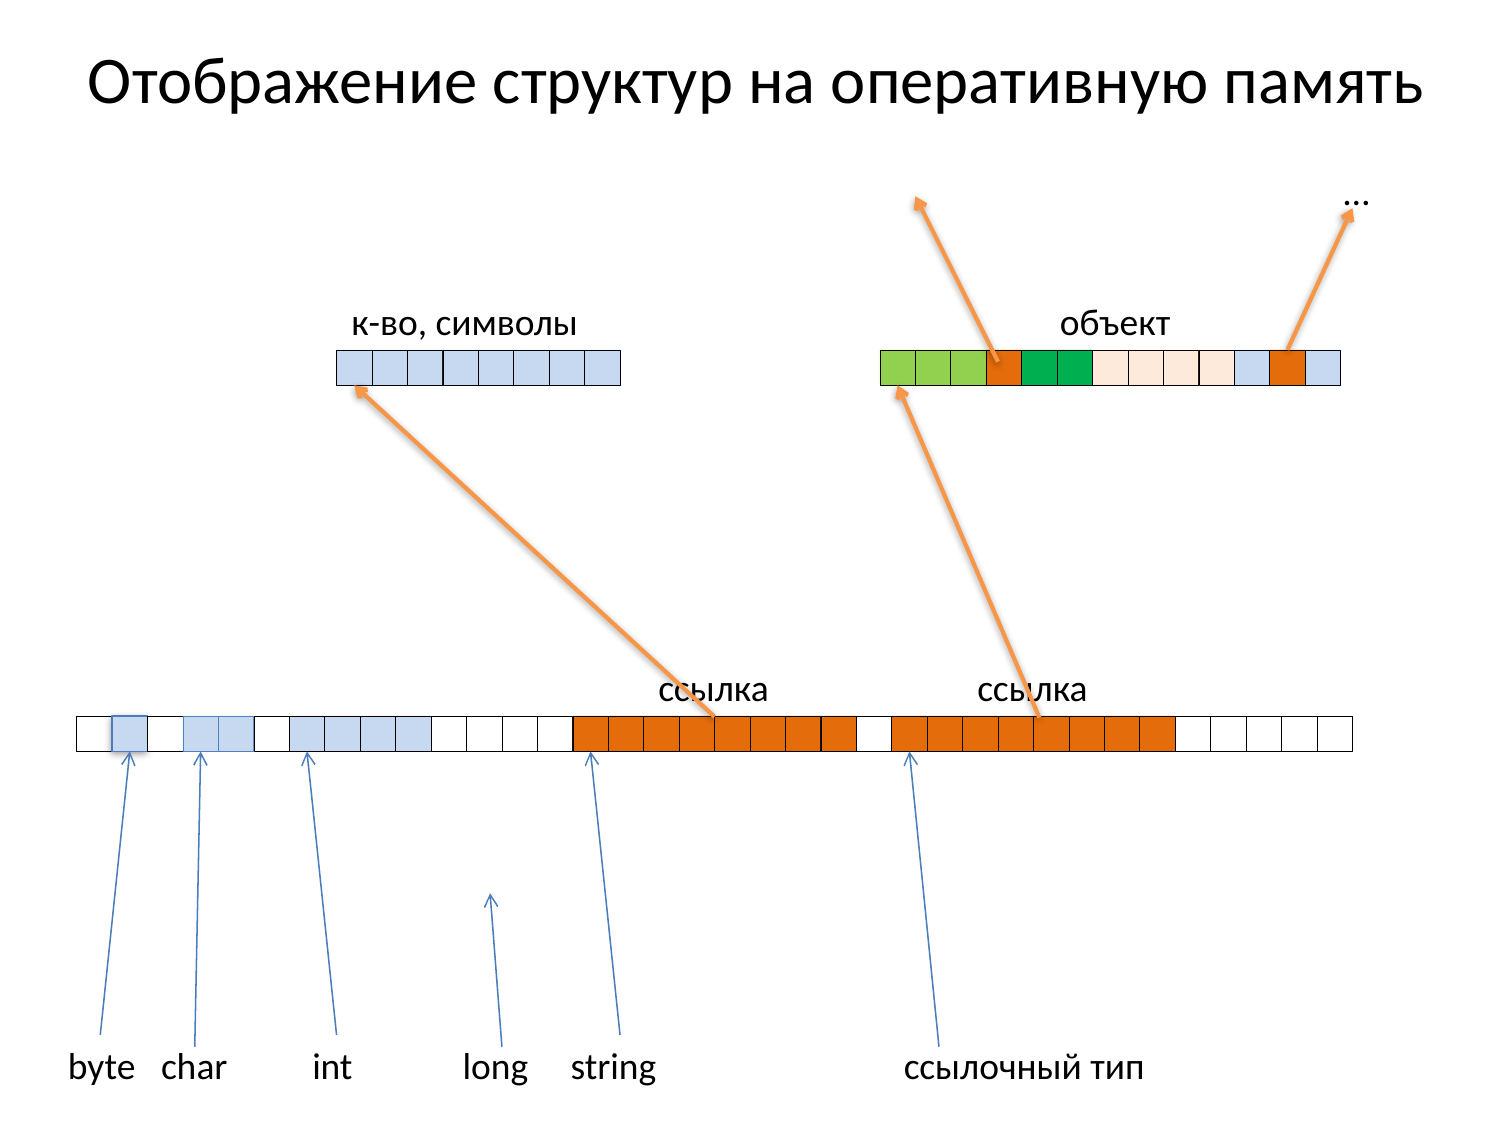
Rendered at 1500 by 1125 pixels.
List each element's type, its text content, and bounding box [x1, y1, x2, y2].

text_box [1209, 714, 1244, 753]
text_box [429, 726, 464, 753]
title Отображение структур на оперативную память [64, 19, 1449, 135]
text_box [1067, 717, 1102, 753]
text_box [642, 726, 677, 753]
text_box [464, 726, 500, 753]
text_box [1268, 348, 1303, 387]
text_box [306, 751, 337, 1036]
text_box [1303, 358, 1343, 387]
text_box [897, 385, 1040, 718]
text_box [819, 714, 854, 753]
text_box [500, 726, 535, 753]
text_box ссылка [1044, 656, 1117, 717]
text_box [949, 370, 984, 383]
text_box [1279, 714, 1315, 753]
text_box [216, 714, 252, 753]
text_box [489, 892, 503, 1047]
text_box [1244, 714, 1279, 753]
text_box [354, 385, 715, 718]
text_box [358, 726, 393, 753]
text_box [1287, 207, 1353, 350]
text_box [909, 751, 940, 1048]
text_box [1055, 351, 1090, 387]
text_box [1020, 348, 1055, 387]
text_box [1173, 714, 1209, 753]
text_box [1197, 348, 1232, 387]
text_box [547, 351, 582, 383]
text_box [996, 726, 1031, 753]
text_box [1126, 351, 1161, 387]
text_box [405, 351, 441, 383]
text_box [441, 351, 476, 383]
text_box [925, 726, 960, 753]
text_box [960, 726, 996, 753]
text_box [590, 751, 621, 1036]
text_box [890, 714, 925, 753]
text_box [476, 351, 512, 383]
text_box [582, 348, 622, 383]
text_box [1138, 714, 1173, 753]
text_box [1161, 351, 1197, 387]
text_box [913, 369, 949, 383]
text_box [712, 717, 748, 753]
text_box [677, 726, 712, 753]
text_box [571, 726, 606, 753]
text_box [854, 714, 890, 753]
text_box [145, 714, 181, 753]
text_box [194, 751, 201, 1048]
text_box [181, 714, 216, 753]
text_box [370, 351, 405, 383]
text_box [1315, 714, 1354, 753]
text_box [100, 751, 131, 1036]
text_box [75, 714, 110, 753]
text_box byte char int long string ссылочный тип [53, 1034, 1400, 1095]
text_box [1232, 348, 1268, 387]
text_box [512, 351, 547, 383]
text_box [1090, 351, 1126, 387]
text_box [111, 715, 145, 752]
text_box [984, 348, 1020, 383]
text_box [287, 714, 323, 753]
text_box [1031, 717, 1067, 753]
text_box [878, 348, 913, 387]
text_box ссылка [719, 656, 786, 717]
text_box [915, 195, 999, 362]
text_box [535, 726, 571, 753]
text_box [252, 714, 287, 753]
text_box [334, 348, 370, 387]
text_box [748, 717, 783, 753]
text_box к-во, символы [336, 290, 609, 351]
text_box [323, 714, 358, 753]
text_box [1102, 714, 1138, 753]
text_box [783, 714, 819, 753]
text_box объект [1045, 290, 1199, 351]
text_box [606, 726, 642, 753]
text_box [393, 726, 429, 753]
text_box … [1328, 160, 1412, 221]
